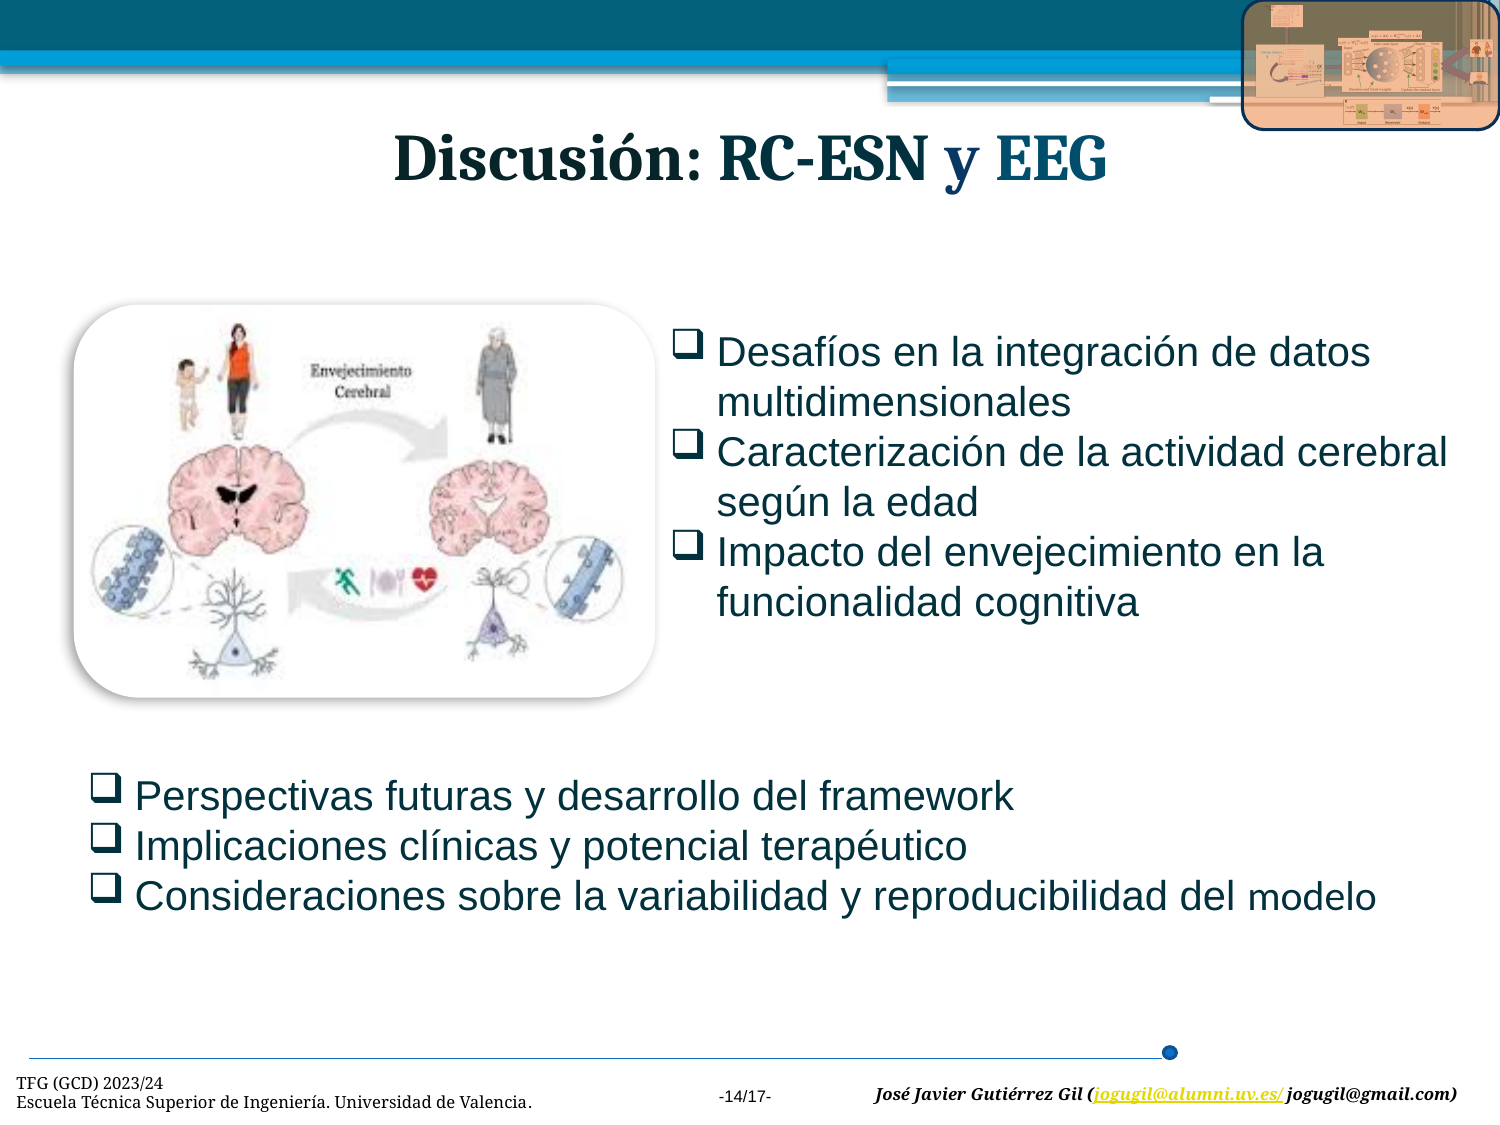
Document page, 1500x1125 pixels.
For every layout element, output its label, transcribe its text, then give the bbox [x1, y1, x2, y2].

text_box José Javier Gutiérrez Gil (jogugil@alumni.uv.es/ jogugil@gmail.com) [950, 1057, 1473, 1125]
text_box Desafíos en la integración de datos multidimensionales Caracterización de la actividad cerebral según la edad Impacto del envejecimiento en la funcionalidad cognitiva [661, 317, 1473, 633]
text_box -14/17- [693, 1078, 798, 1114]
text_box [1161, 1045, 1178, 1057]
text_box TFG (GCD) 2023/24 Escuela Técnica Superior de Ingeniería. Universidad de Valencia. [1, 1059, 606, 1125]
picture [73, 304, 656, 698]
text_box Discusión: RC-ESN y EEG [0, 105, 1500, 203]
picture [1242, 0, 1500, 131]
text_box Perspectivas futuras y desarrollo del framework Implicaciones clínicas y potencial terapéutico Consideraciones sobre la variabilidad y reproducibilidad del modelo [72, 761, 1471, 927]
